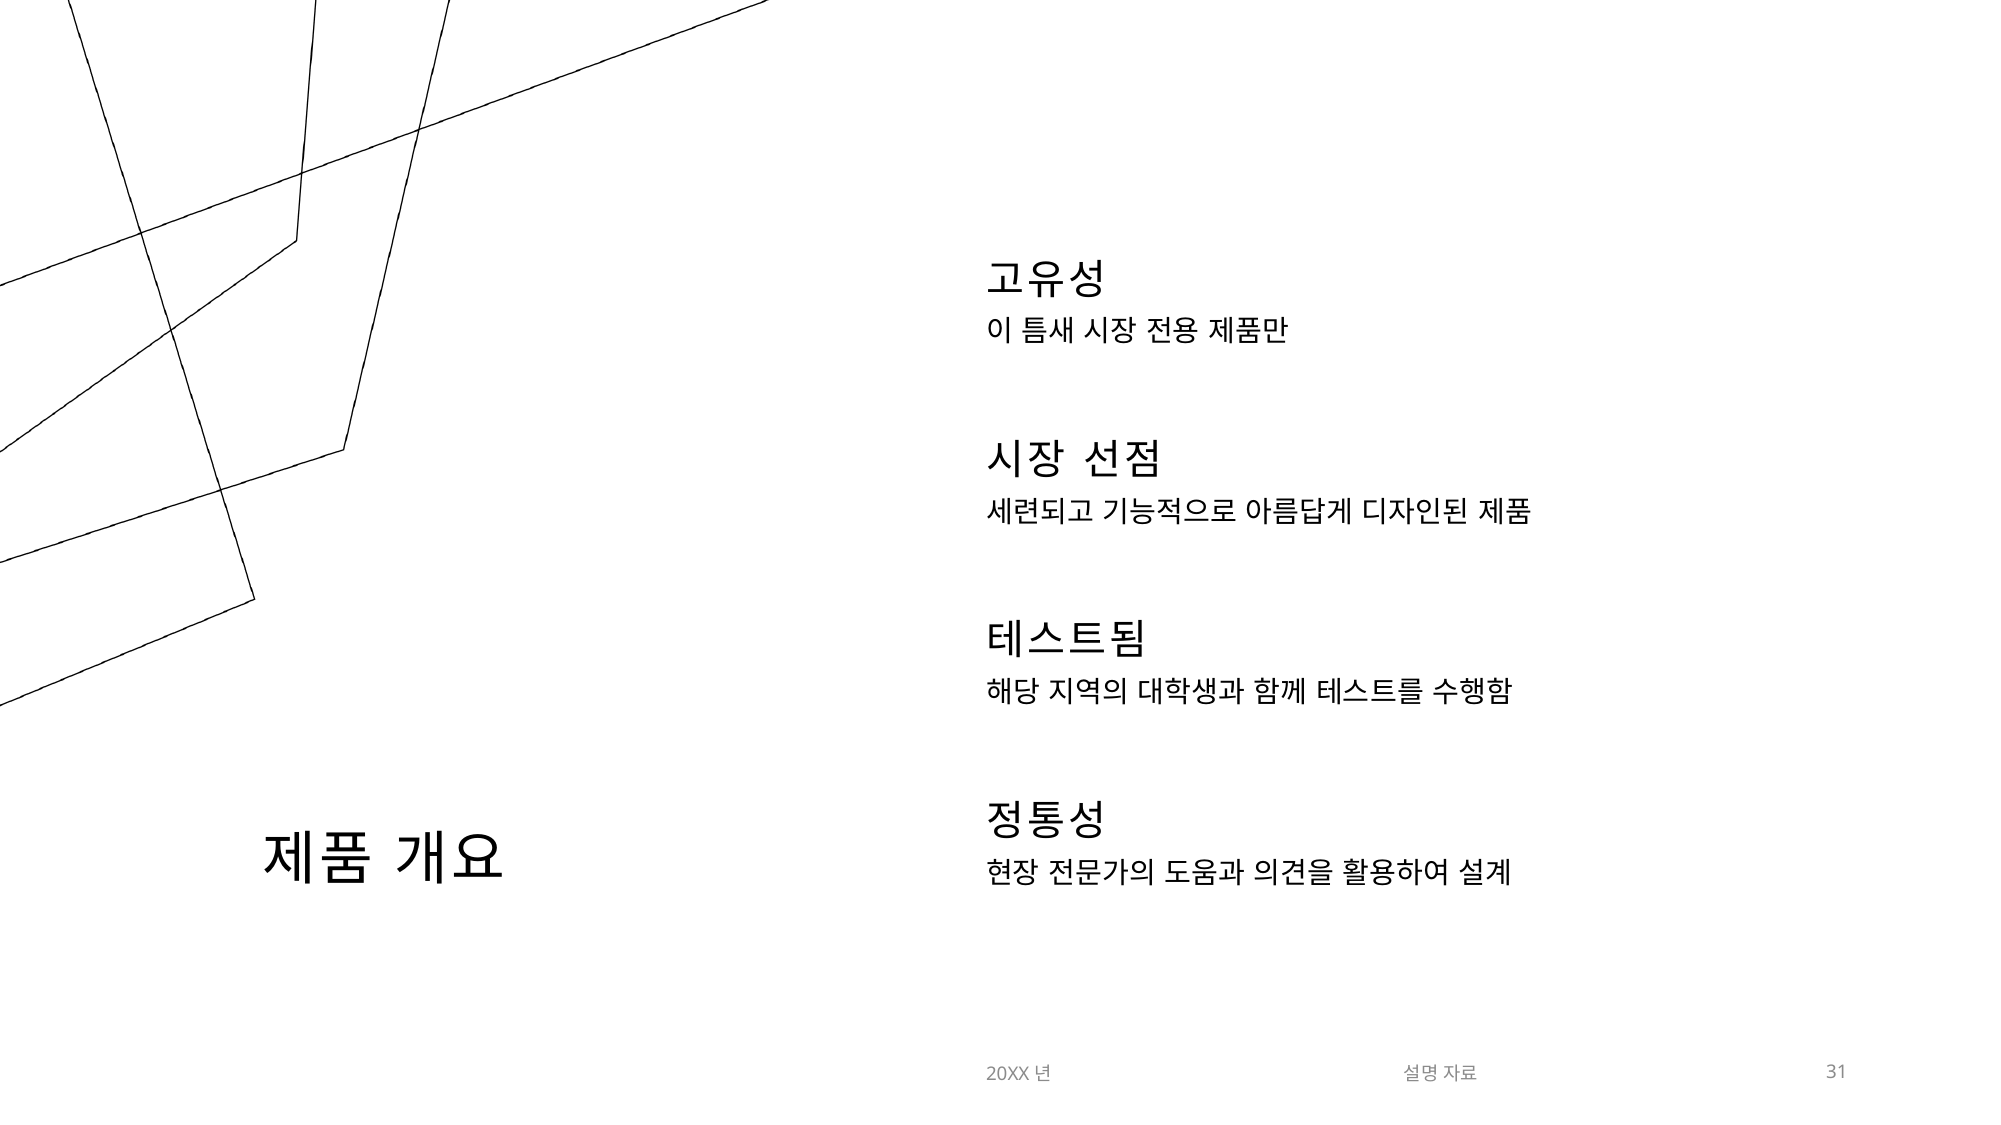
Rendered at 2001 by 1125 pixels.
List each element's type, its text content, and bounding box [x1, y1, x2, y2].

list 고유성 [971, 251, 1863, 305]
list 해당 지역의 대학생과 함께 테스트를 수행함 [971, 665, 1863, 758]
slide_number 31 [1755, 1042, 1863, 1103]
list 정통성 [971, 792, 1863, 846]
picture [0, 0, 803, 720]
list 세련되고 기능적으로 아름답게 디자인된 제품 [971, 485, 1863, 578]
list 시장 선점 [971, 431, 1863, 485]
list 이 틈새 시장 전용 제품만 [971, 305, 1863, 397]
slide_number 20XX년 [971, 1042, 1127, 1103]
list 현장 전문가의 도움과 의견을 활용하여 설계 [971, 846, 1863, 938]
list 테스트됨 [971, 611, 1863, 665]
footer 설명 자료 [1174, 1042, 1707, 1103]
title 제품 개요 [247, 681, 763, 900]
